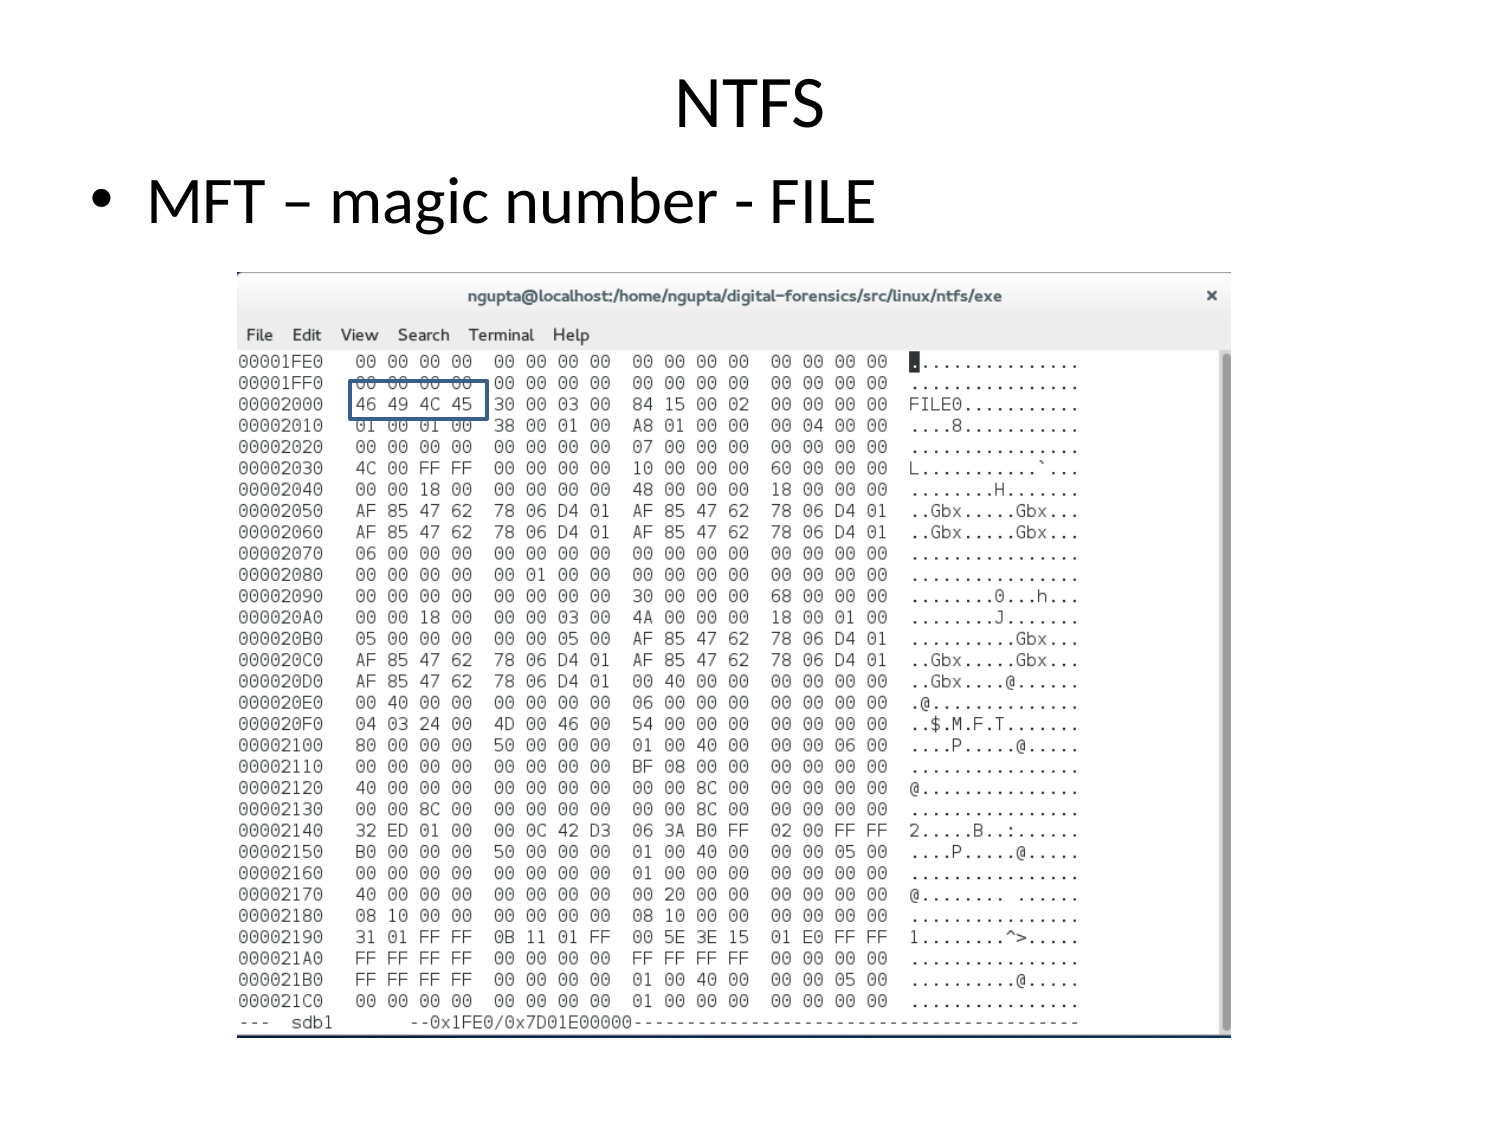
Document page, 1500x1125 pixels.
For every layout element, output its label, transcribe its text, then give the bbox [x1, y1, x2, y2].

list MFT – magic number - FILE [75, 149, 1425, 1005]
title NTFS [75, 45, 1425, 149]
picture [237, 272, 1231, 1038]
